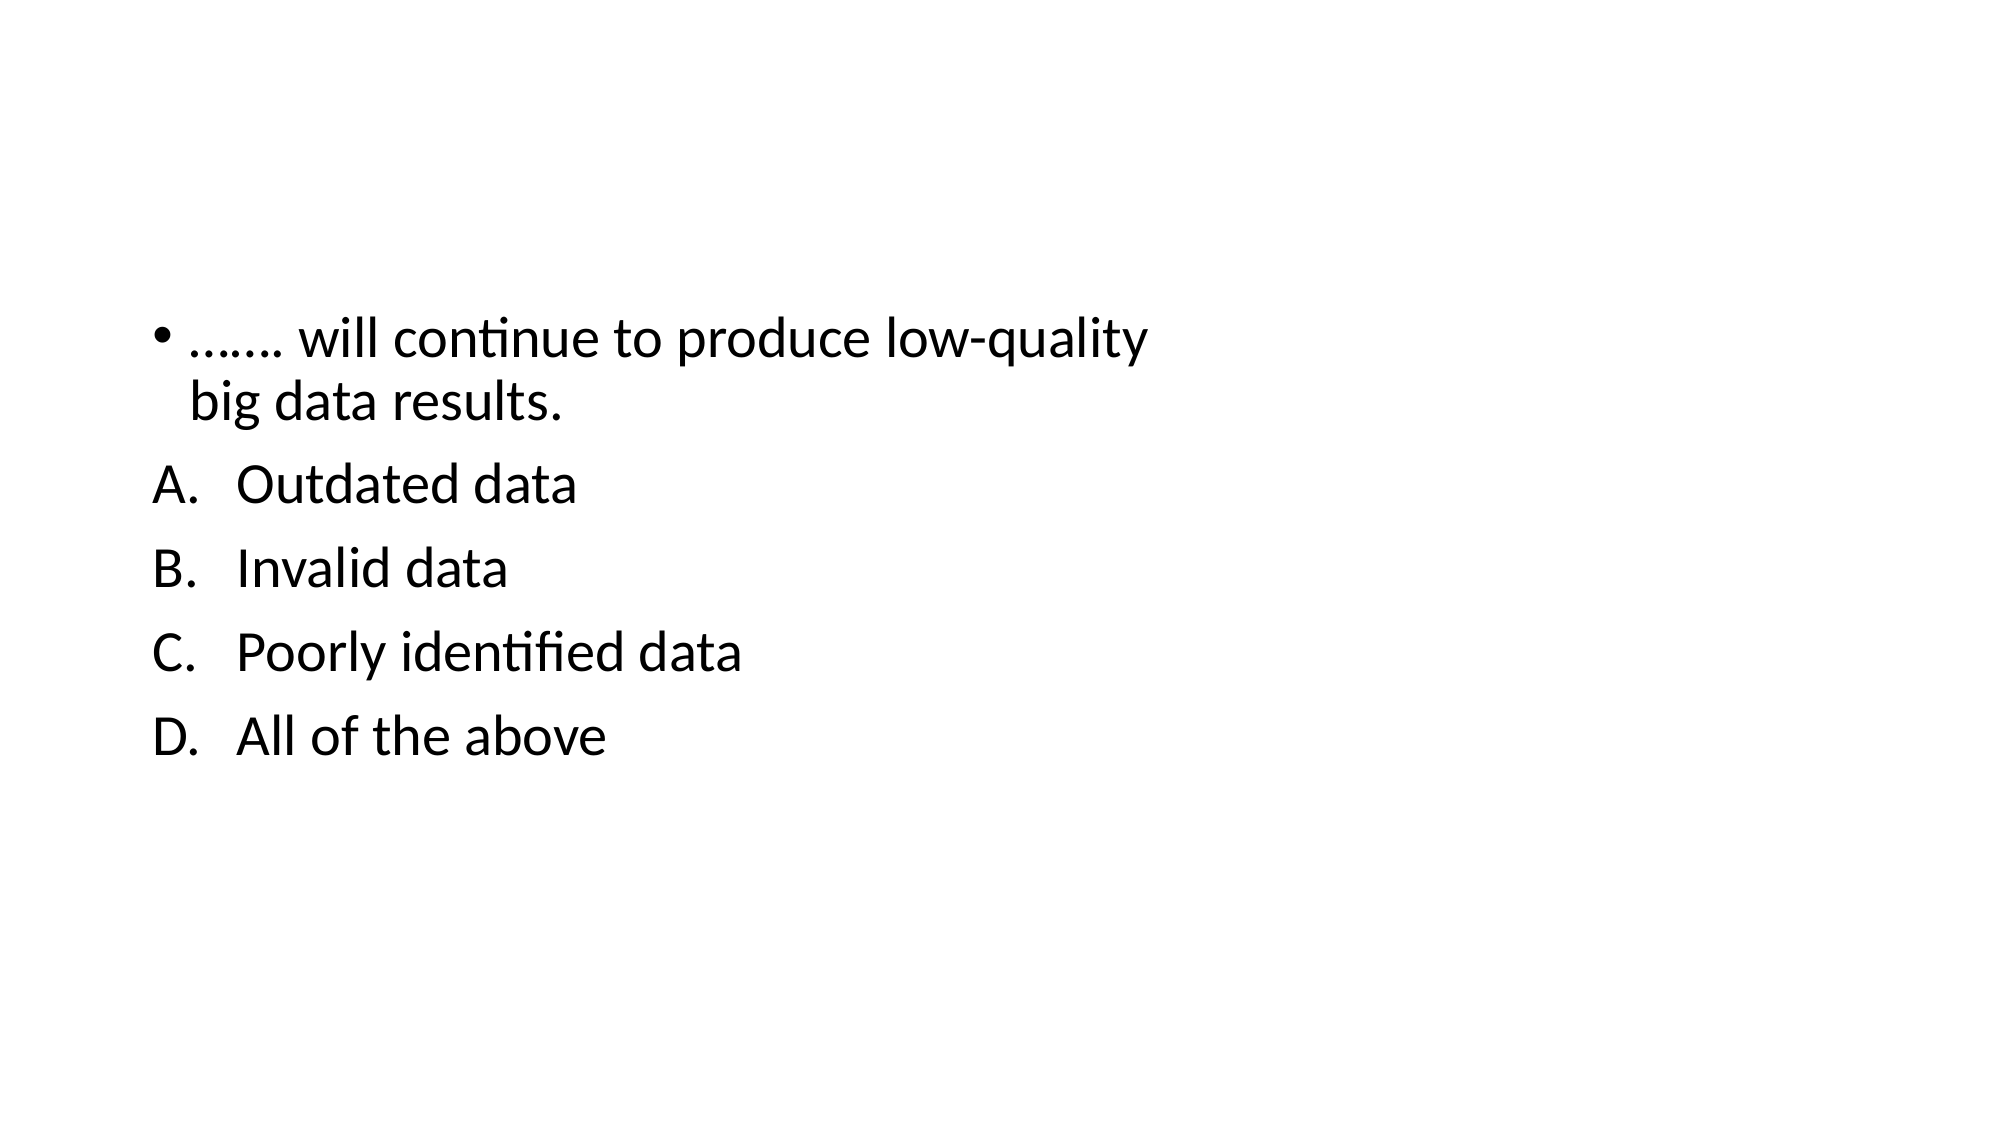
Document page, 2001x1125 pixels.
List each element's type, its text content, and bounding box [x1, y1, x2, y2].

list ……. will continue to produce low-quality big data results. Outdated data Invalid data Poorly identified data All of the above [137, 299, 1863, 1014]
